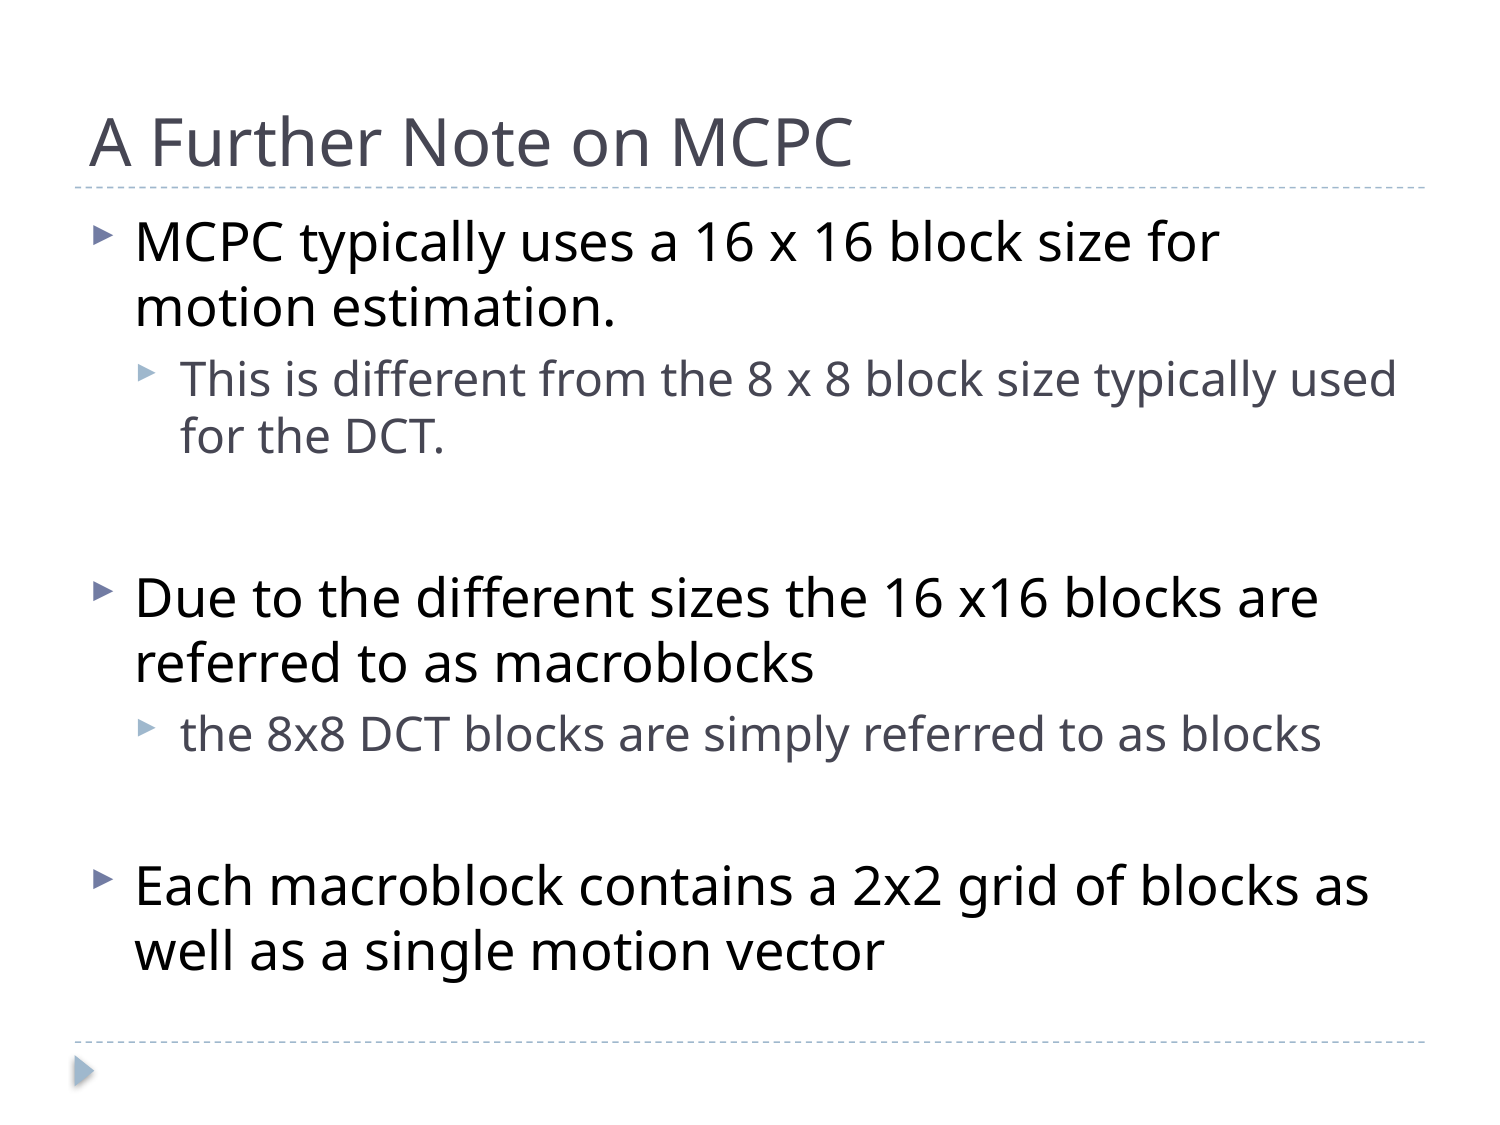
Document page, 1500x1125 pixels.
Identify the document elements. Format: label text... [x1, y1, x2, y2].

list MCPC typically uses a 16 x 16 block size for motion estimation. This is different from the 8 x 8 block size typically used for the DCT. Due to the different sizes the 16 x16 blocks are referred to as macroblocks the 8x8 DCT blocks are simply referred to as blocks Each macroblock contains a 2x2 grid of blocks as well as a single motion vector [75, 200, 1425, 1010]
title A Further Note on MCPC [75, 24, 1425, 188]
